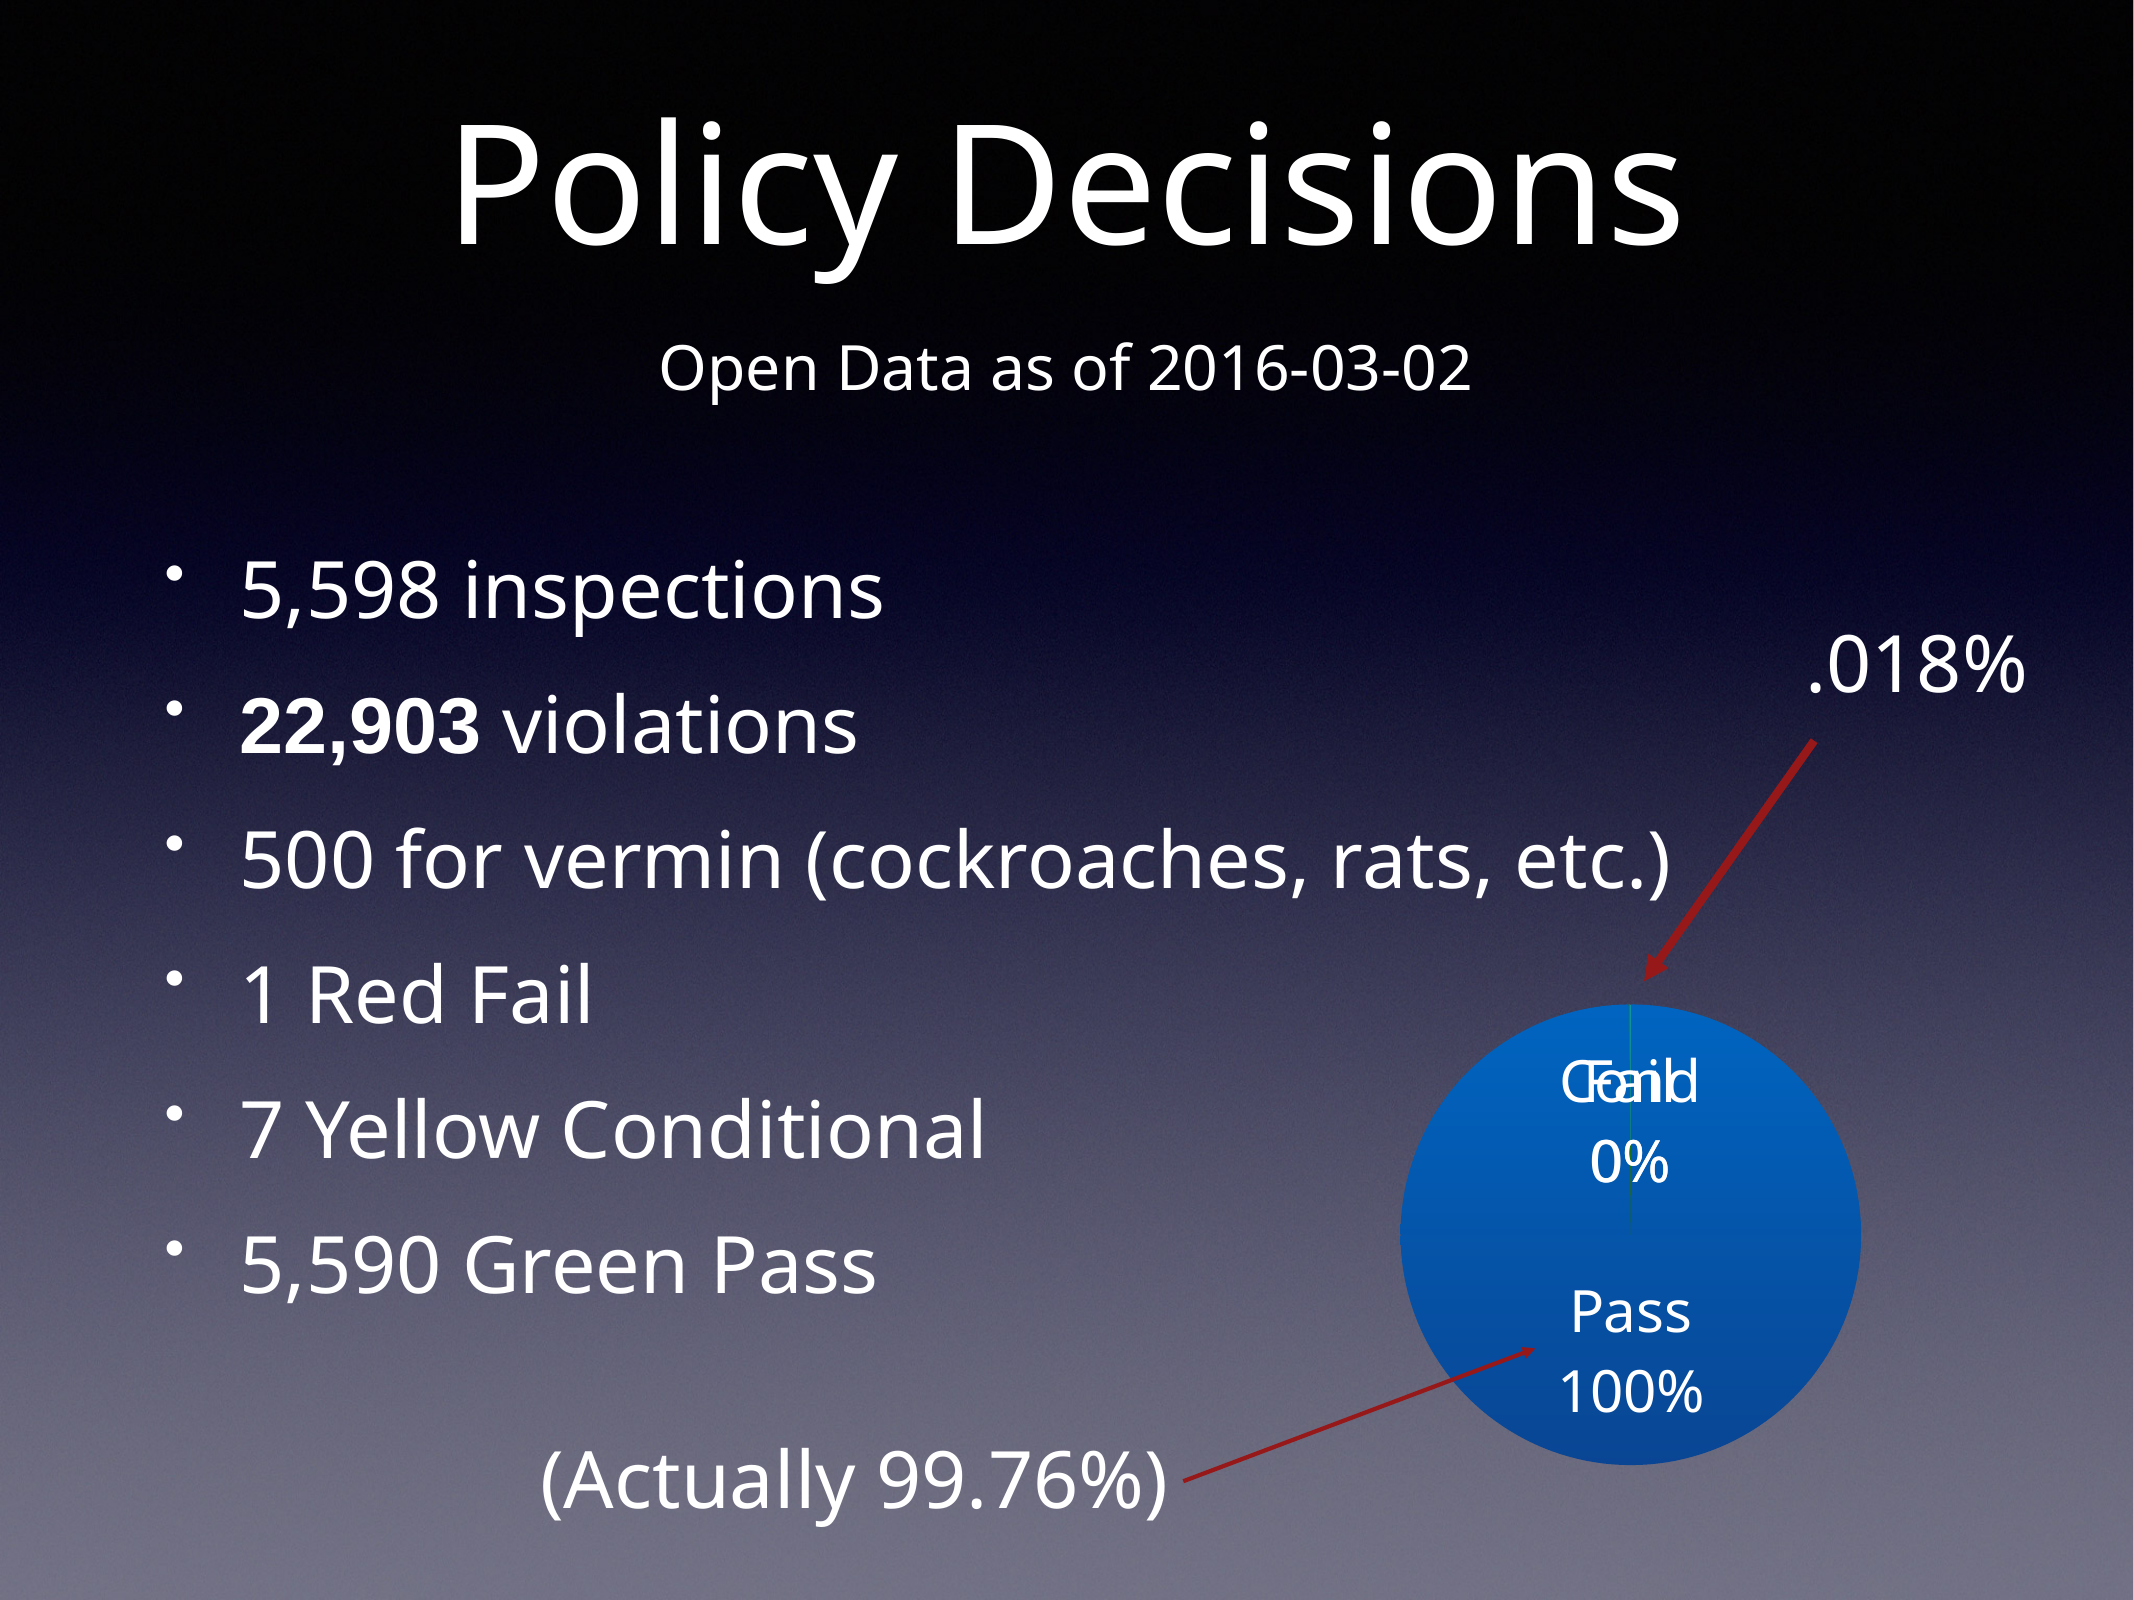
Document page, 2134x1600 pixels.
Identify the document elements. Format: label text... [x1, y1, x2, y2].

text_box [532, 1348, 1536, 1534]
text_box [1397, 604, 2039, 1469]
title Policy Decisions Open Data as of 2016-03-02 [155, 66, 1978, 416]
picture [0, 0, 2134, 1600]
list 5,598 inspections 22,903 violations 500 for vermin (cockroaches, rats, etc.) 1 Red Fail 7 Yellow Conditional 5,590 Green Pass [155, 425, 1978, 1458]
